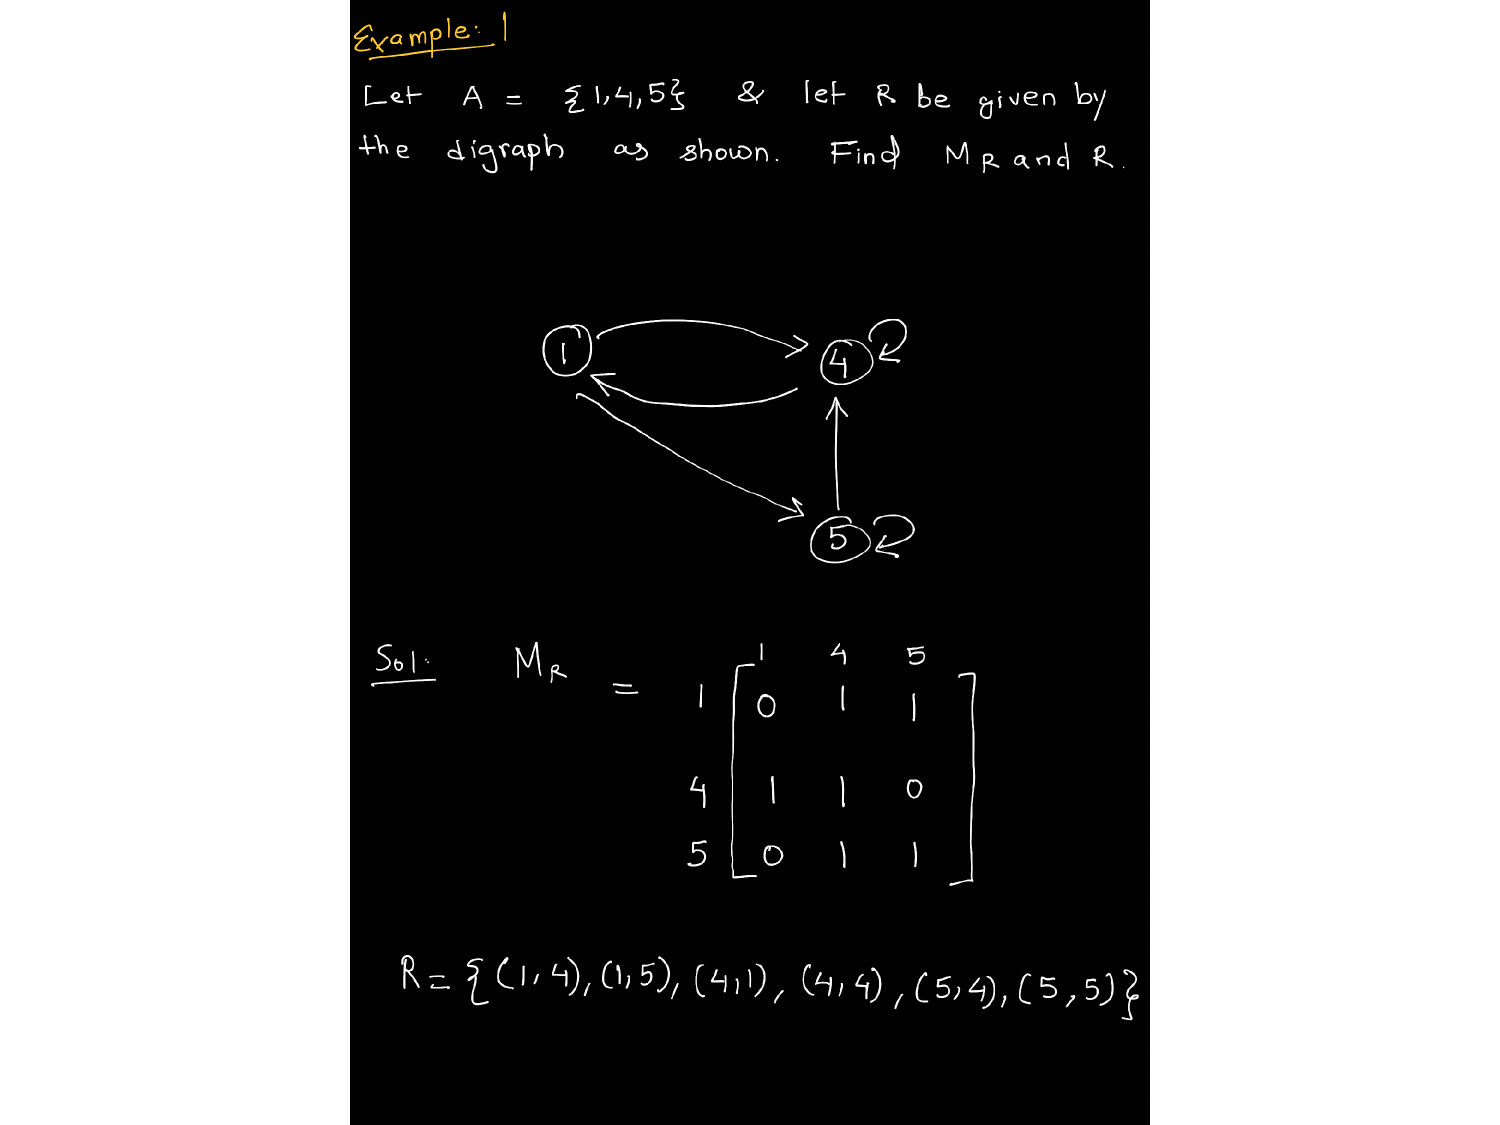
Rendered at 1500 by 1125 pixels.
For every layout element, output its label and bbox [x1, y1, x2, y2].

picture [350, 0, 1150, 1125]
